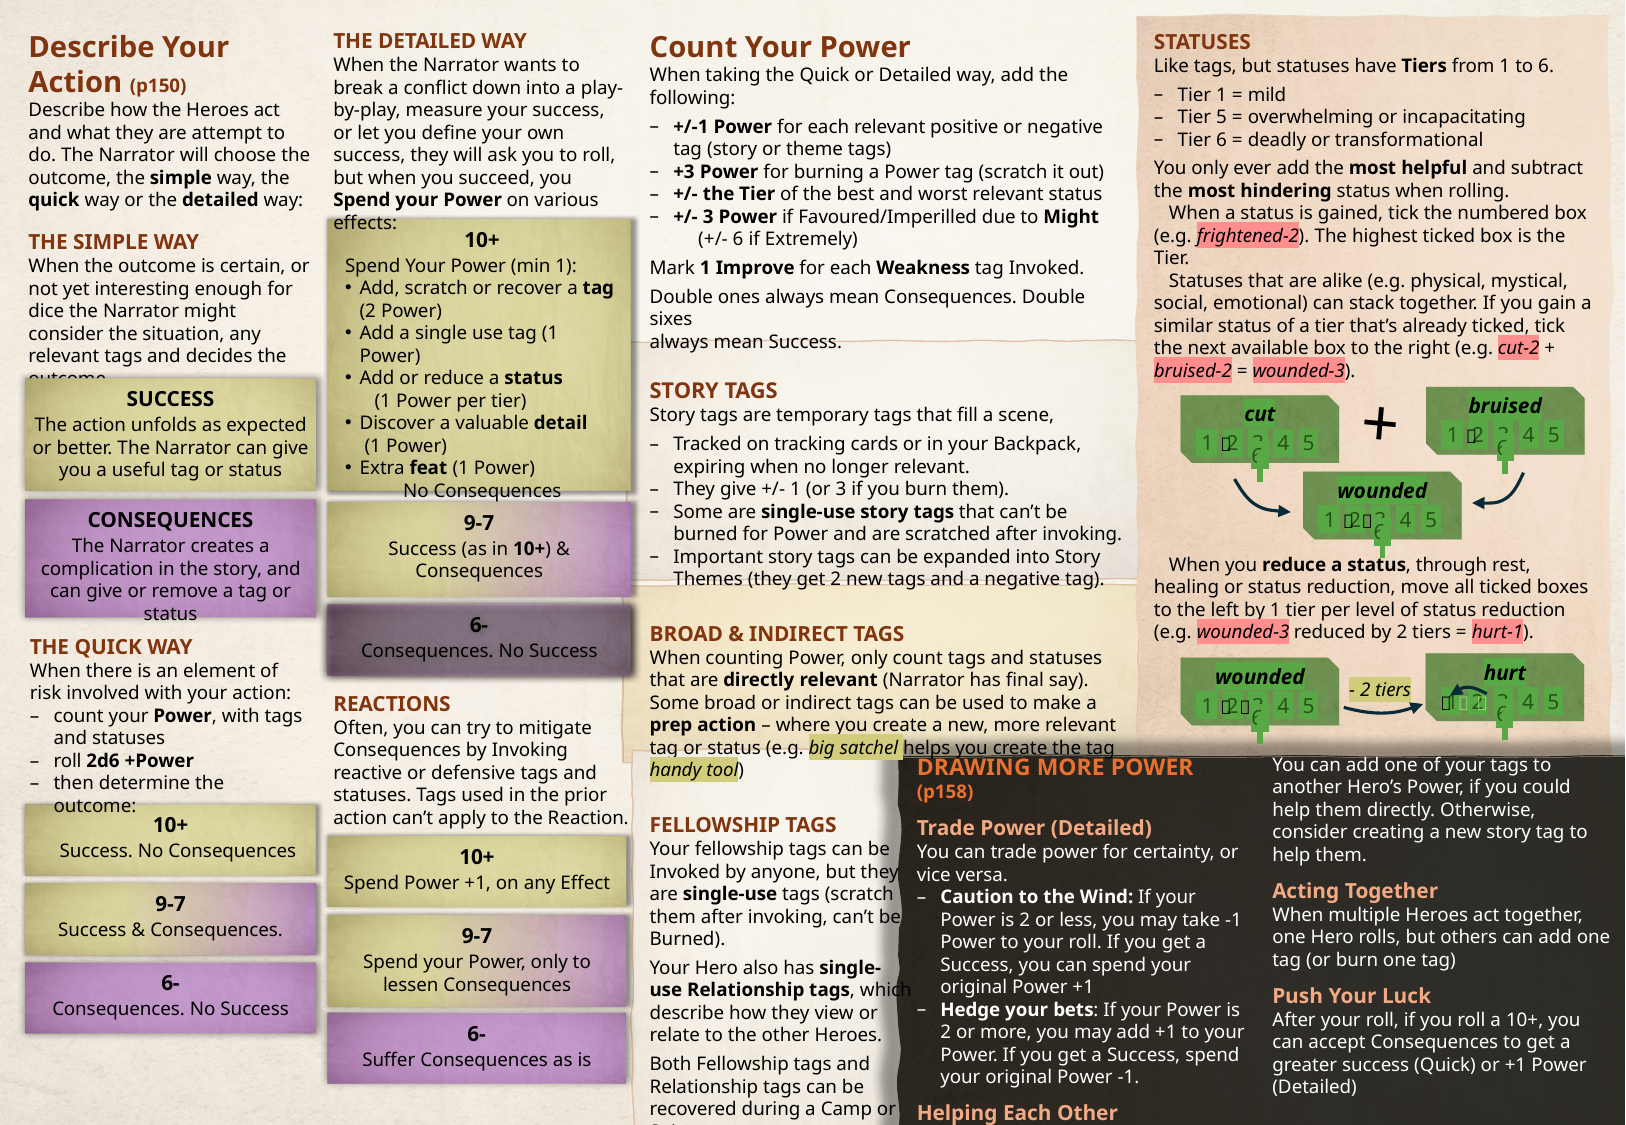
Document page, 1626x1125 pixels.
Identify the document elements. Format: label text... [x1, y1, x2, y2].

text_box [1180, 394, 1340, 464]
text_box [1302, 471, 1463, 540]
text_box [1425, 652, 1585, 722]
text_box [1180, 657, 1340, 726]
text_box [1425, 386, 1585, 456]
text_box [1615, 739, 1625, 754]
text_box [21, 20, 320, 1035]
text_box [1134, 13, 1615, 754]
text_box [790, 413, 971, 754]
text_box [326, 19, 636, 1085]
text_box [630, 747, 913, 1125]
text_box Count Your Power When taking the Quick or Detailed way, add the following: +/-1 Power for each relevant positive or negative tag (story or theme tags) +3 Power for burning a Power tag (scratch it out) +/- the Tier of the best and worst relevant status +/- 3 Power if Favoured/Imperilled due to Might (+/- 6 if Extremely) Mark 1 Improve for each Weakness tag Invoked. Double ones always mean Consequences. Double sixes always mean Success. STORY TAGS Story tags are temporary tags that fill a scene, Tracked on tracking cards or in your Backpack, expiring when no longer relevant. They give +/- 1 (or 3 if you burn them). Some are single-use story tags that can’t be burned for Power and are scratched after invoking. Important story tags can be expanded into Story Themes (they get 2 new tags and a negative tag). BROAD & INDIRECT TAGS When counting Power, only count tags and statuses that are directly relevant (Narrator has final say). Some broad or indirect tags can be used to make a prep action – where you create a new, more relevant tag or status (e.g. big satchel helps you create the tag handy tool) FELLOWSHIP TAGS Your fellowship tags can be Invoked by anyone, but they are single-use tags (scratch them after invoking, can’t be Burned). Your Hero also has single- use Relationship tags, which describe how they view or relate to the other Heroes. Both Fellowship tags and Relationship tags can be recovered during a Camp or Sojourn scene. [636, 20, 1134, 747]
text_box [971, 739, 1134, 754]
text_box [896, 754, 1625, 1125]
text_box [763, 200, 1006, 720]
